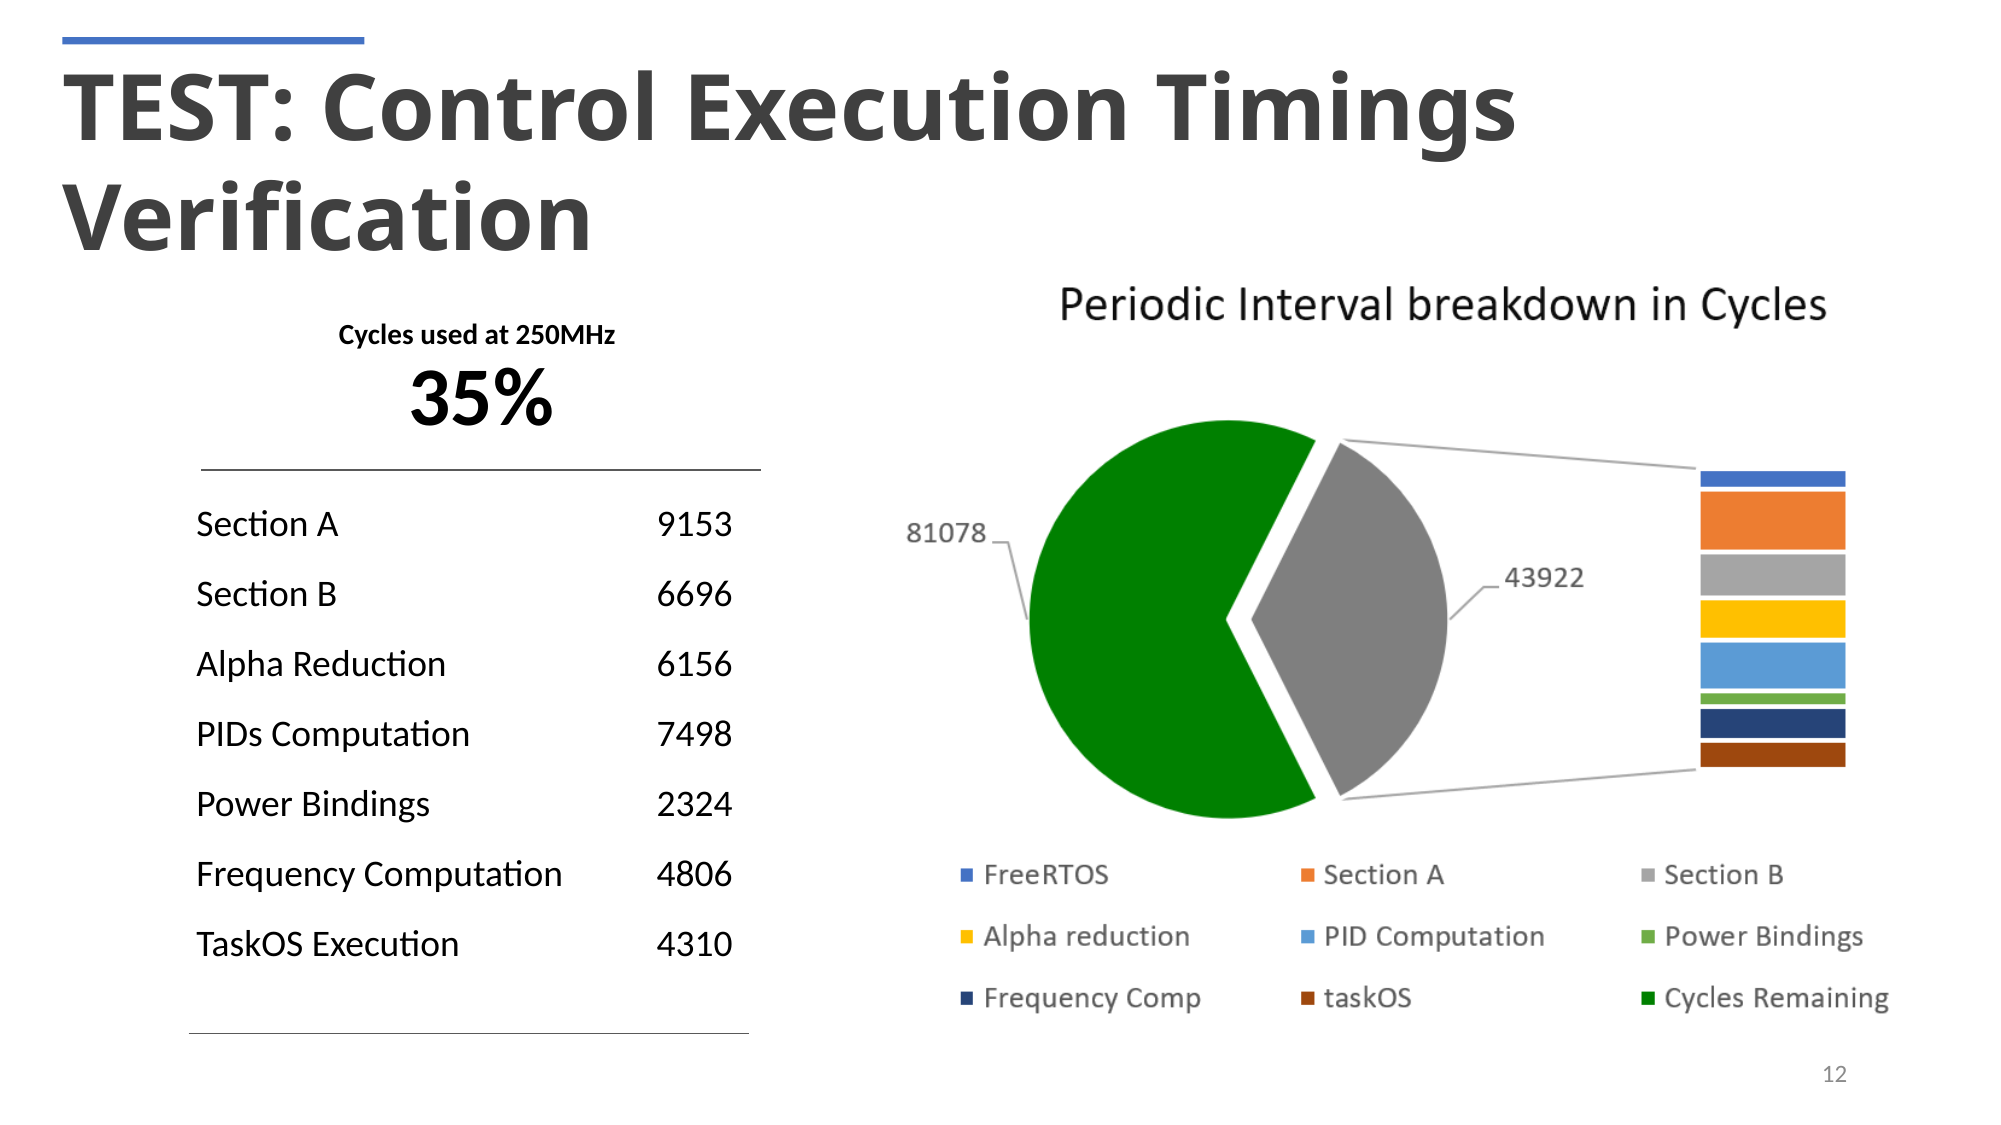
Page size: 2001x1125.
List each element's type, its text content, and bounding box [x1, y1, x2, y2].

slide_number 12 [1412, 1042, 1863, 1103]
text_box [61, 36, 366, 46]
text_box [152, 305, 732, 1002]
text_box TEST: Control Execution Timings Verification [62, 48, 1938, 269]
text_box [188, 314, 767, 1034]
picture [874, 255, 1953, 1034]
